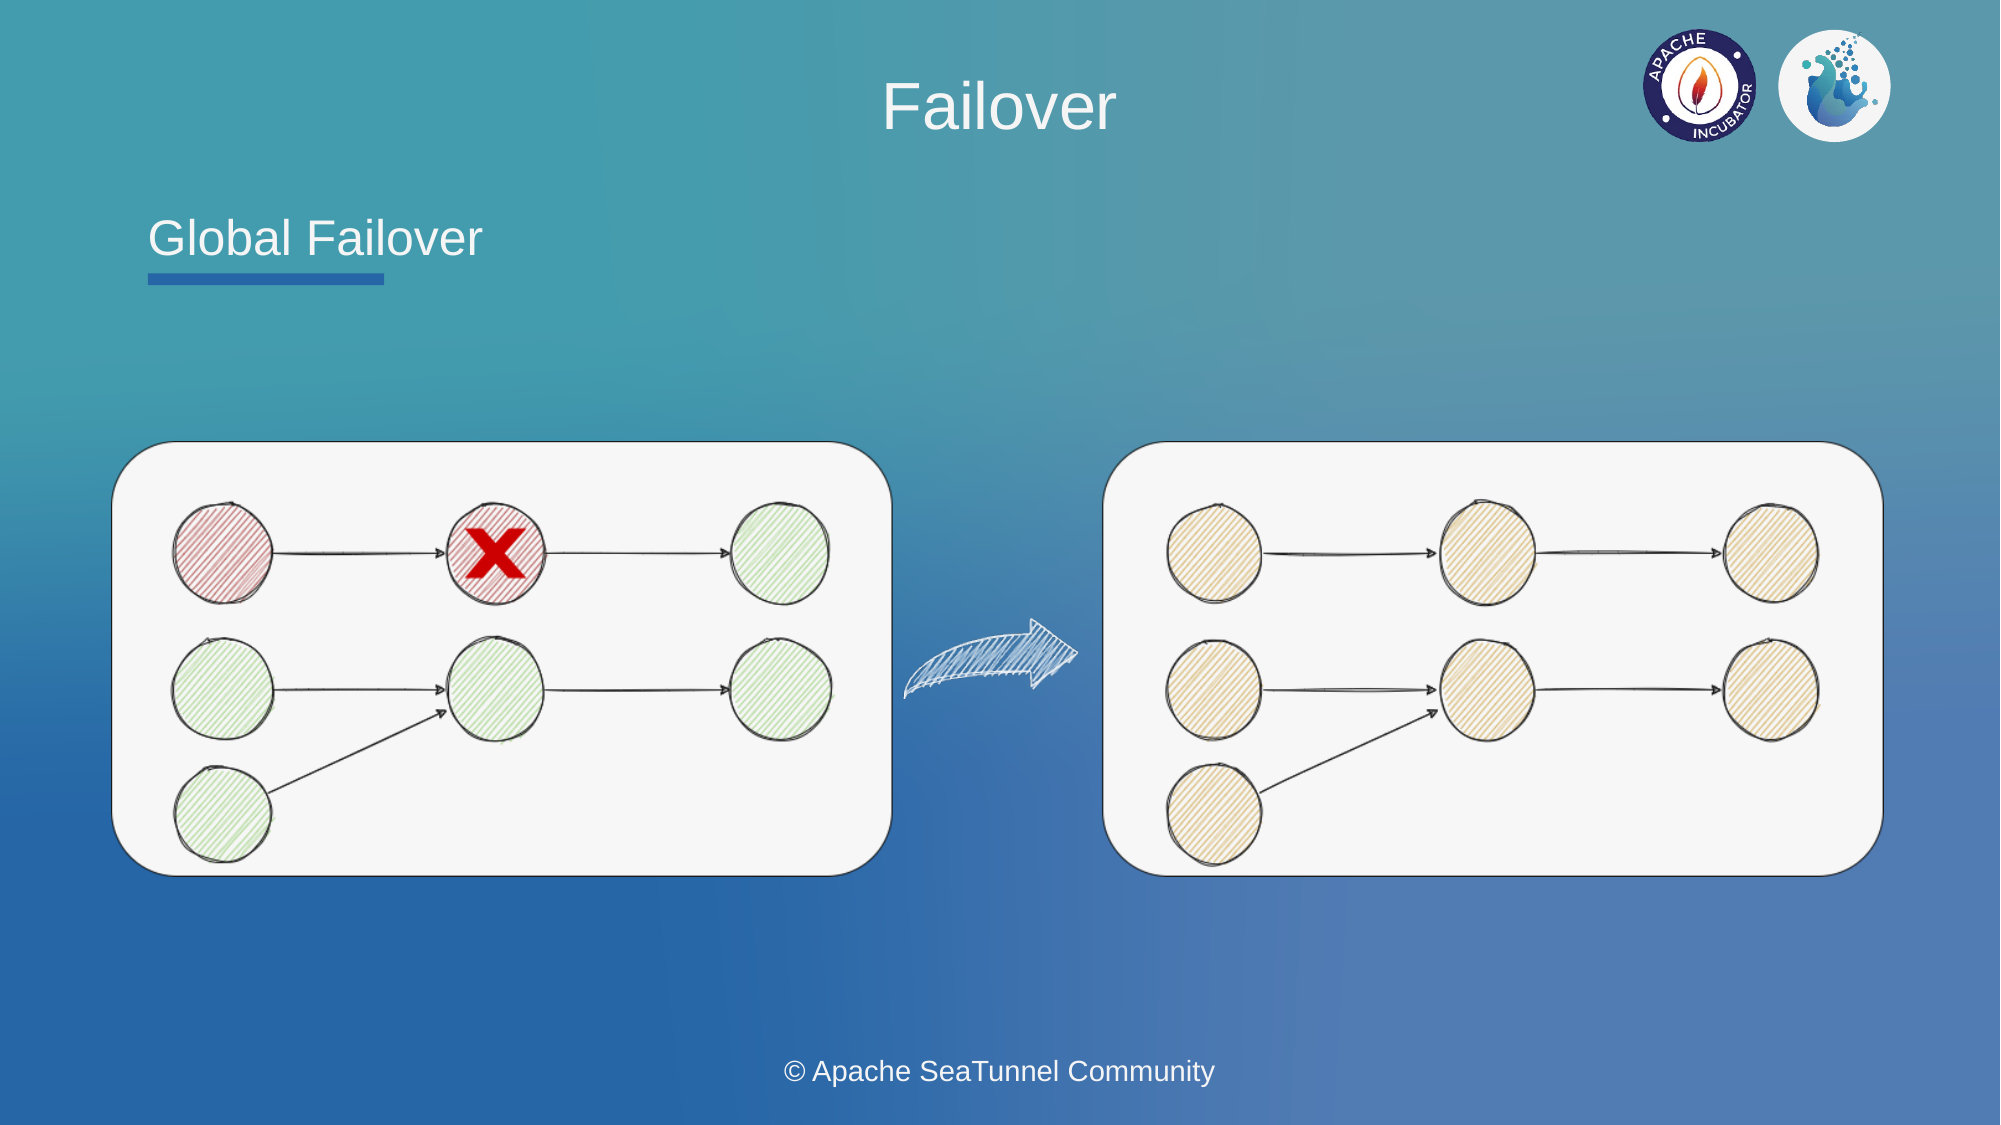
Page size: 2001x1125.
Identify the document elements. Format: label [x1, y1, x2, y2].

picture [111, 441, 1884, 877]
text_box [0, 0, 2000, 1125]
